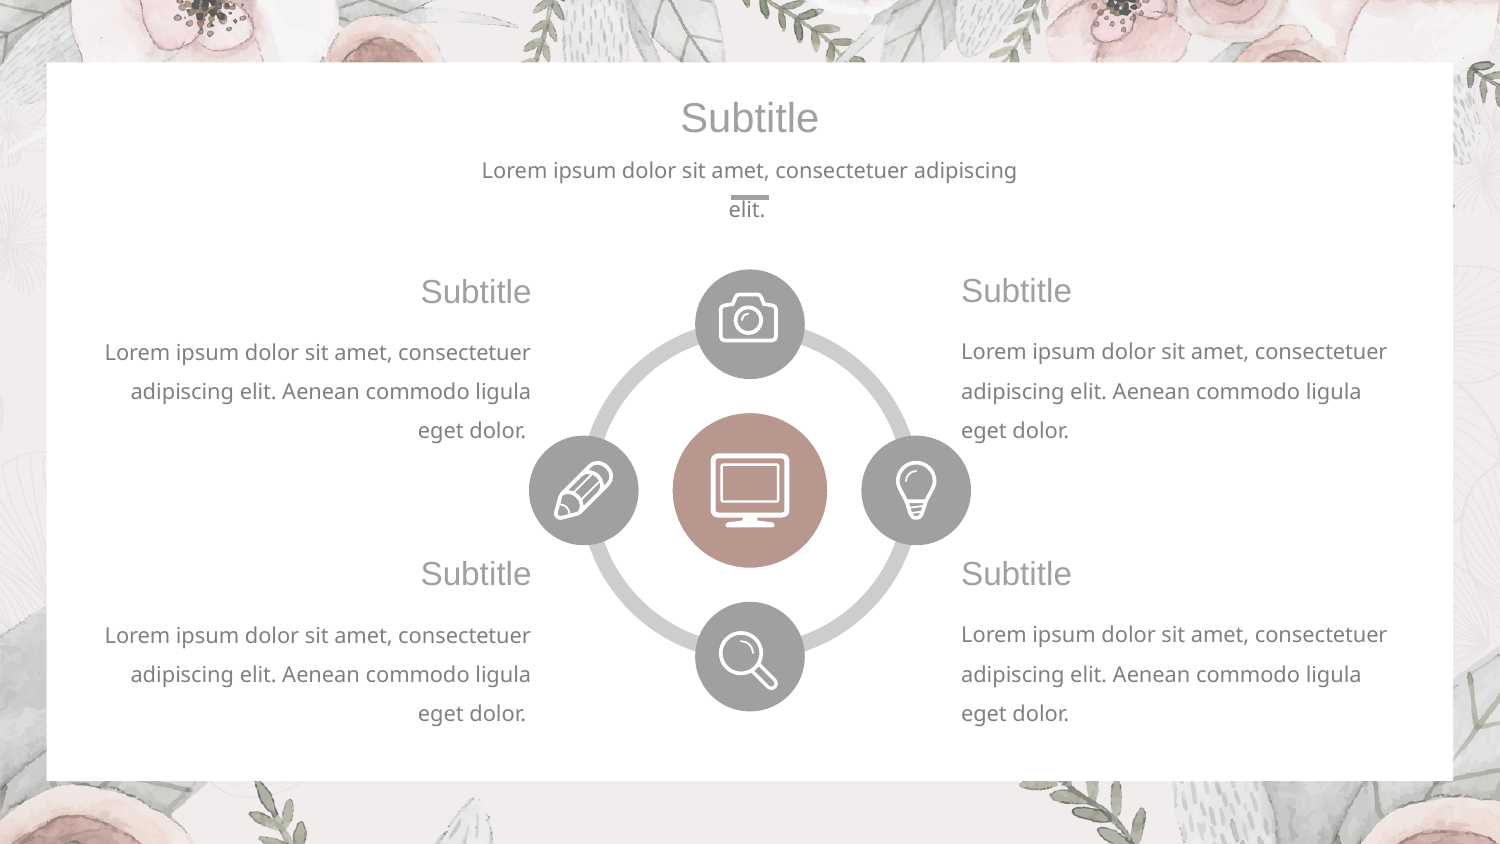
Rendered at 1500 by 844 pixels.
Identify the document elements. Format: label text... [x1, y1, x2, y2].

text_box Lorem ipsum dolor sit amet, consectetuer adipiscing elit. [450, 135, 1050, 230]
text_box Lorem ipsum dolor sit amet, consectetuer adipiscing elit. Aenean commodo ligula eget dolor. [68, 317, 528, 451]
text_box Lorem ipsum dolor sit amet, consectetuer adipiscing elit. Aenean commodo ligula eget dolor. [971, 317, 1425, 451]
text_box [710, 453, 790, 528]
text_box Subtitle [405, 545, 528, 600]
text_box Lorem ipsum dolor sit amet, consectetuer adipiscing elit. Aenean commodo ligula eget dolor. [68, 600, 547, 734]
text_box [718, 292, 778, 343]
text_box Subtitle [665, 82, 835, 135]
text_box Subtitle [946, 262, 1088, 317]
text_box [528, 269, 971, 712]
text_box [718, 631, 778, 690]
text_box Lorem ipsum dolor sit amet, consectetuer adipiscing elit. Aenean commodo ligula eget dolor. [946, 600, 1425, 734]
picture [0, 0, 1500, 844]
text_box Subtitle [971, 544, 1088, 600]
text_box Subtitle [405, 262, 547, 318]
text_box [895, 460, 937, 520]
